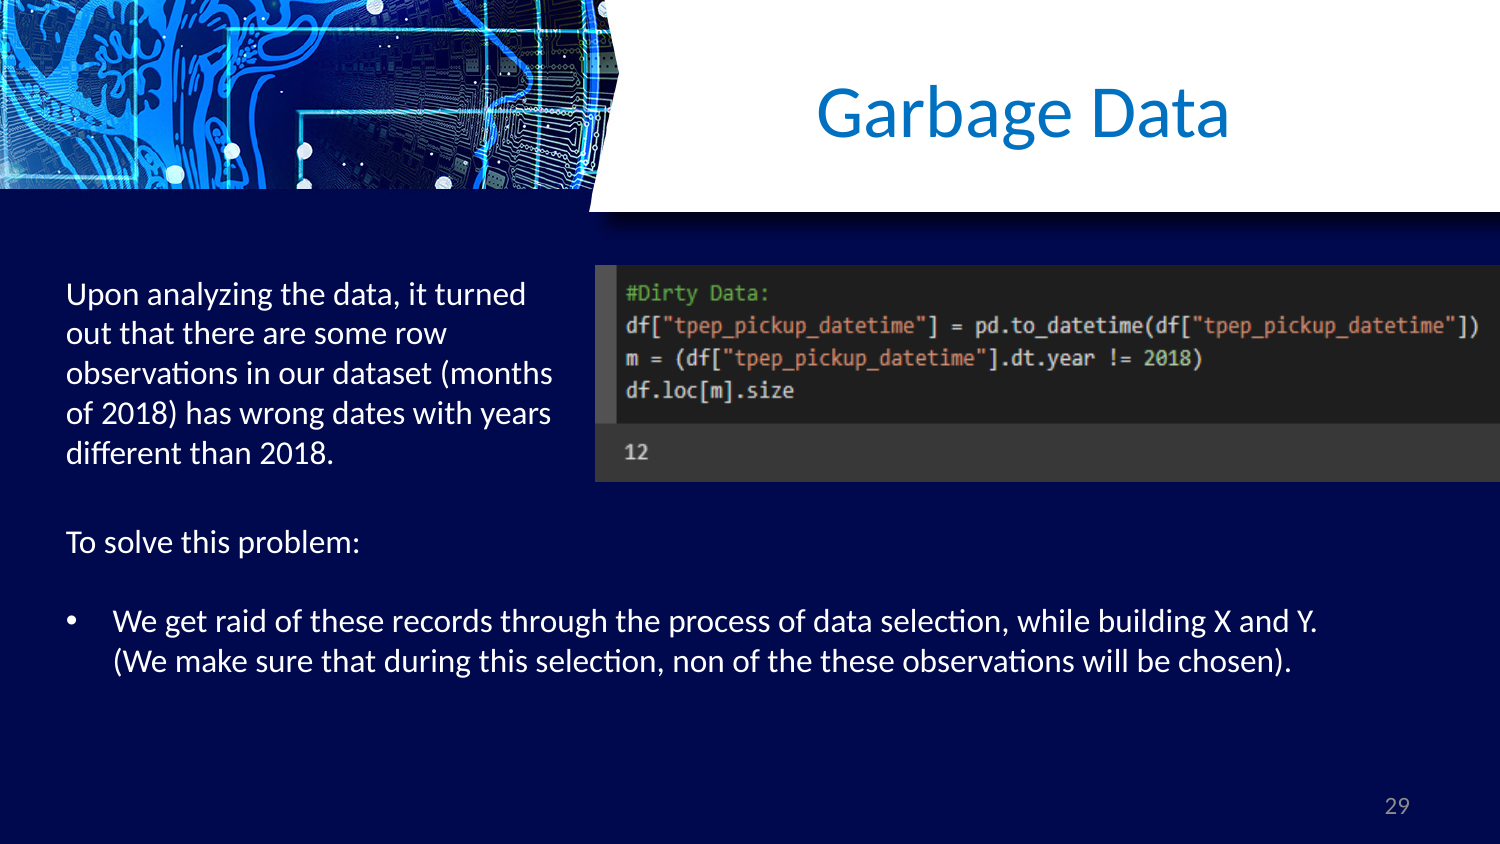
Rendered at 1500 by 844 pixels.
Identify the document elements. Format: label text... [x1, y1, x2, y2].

slide_number 29 [1074, 782, 1425, 827]
title Garbage Data [616, 0, 1433, 216]
picture [0, 0, 1500, 844]
text_box To solve this problem: We get raid of these records through the process of data selection, while building X and Y. (We make sure that during this selection, non of the these observations will be chosen). [51, 512, 1384, 687]
text_box Upon analyzing the data, it turned out that there are some row observations in our dataset (months of 2018) has wrong dates with years different than 2018. [51, 264, 574, 479]
